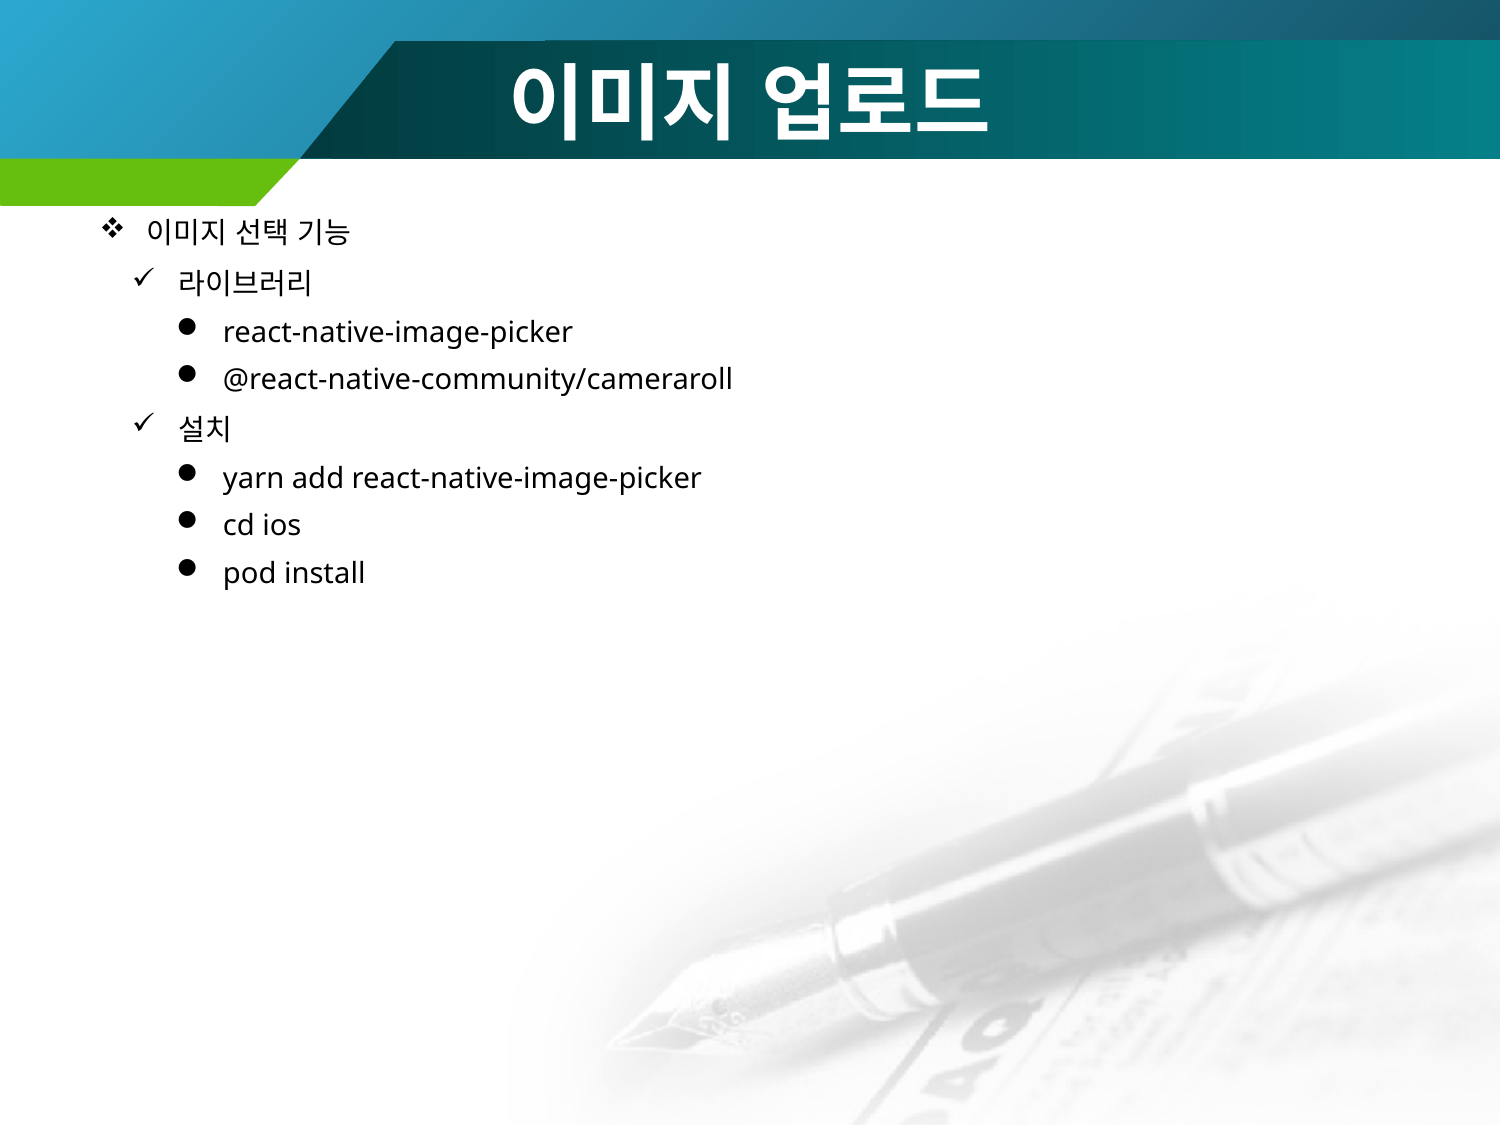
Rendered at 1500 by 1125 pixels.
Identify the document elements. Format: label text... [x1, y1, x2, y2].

title 이미지 업로드 [0, 37, 1500, 163]
list 이미지 선택 기능 라이브러리 react-native-image-picker @react-native-community/cameraroll 설치 yarn add react-native-image-picker cd ios pod install [75, 207, 1434, 1059]
picture [490, 448, 1500, 1125]
